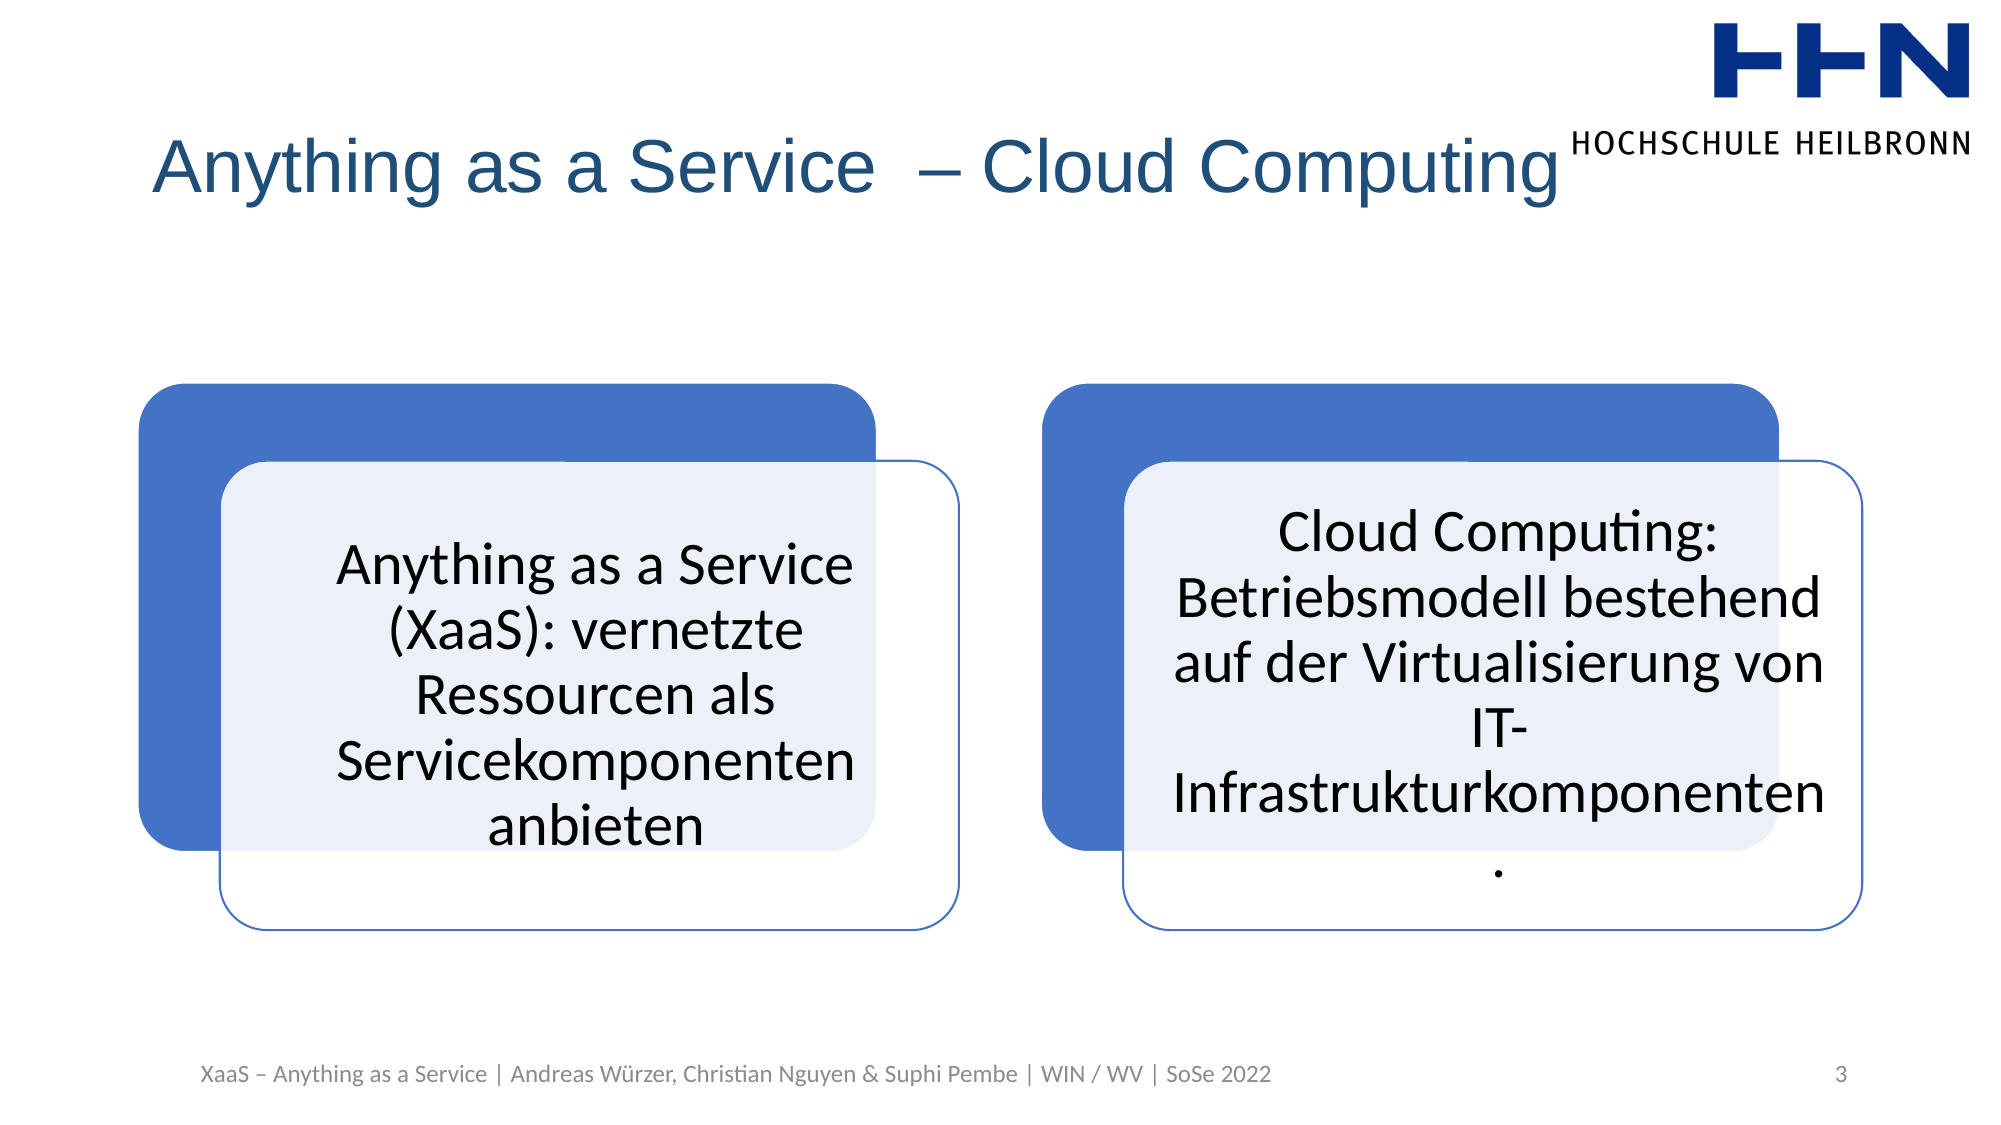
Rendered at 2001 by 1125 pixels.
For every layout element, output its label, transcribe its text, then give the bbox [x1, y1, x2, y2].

title Anything as a Service – Cloud Computing [137, 59, 1863, 278]
picture [1572, 22, 1970, 156]
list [137, 299, 1863, 1014]
slide_number 3 [1412, 1042, 1863, 1103]
footer XaaS – Anything as a Service | Andreas Würzer, Christian Nguyen & Suphi Pembe | WIN / WV | SoSe 2022 [137, 1042, 1338, 1103]
